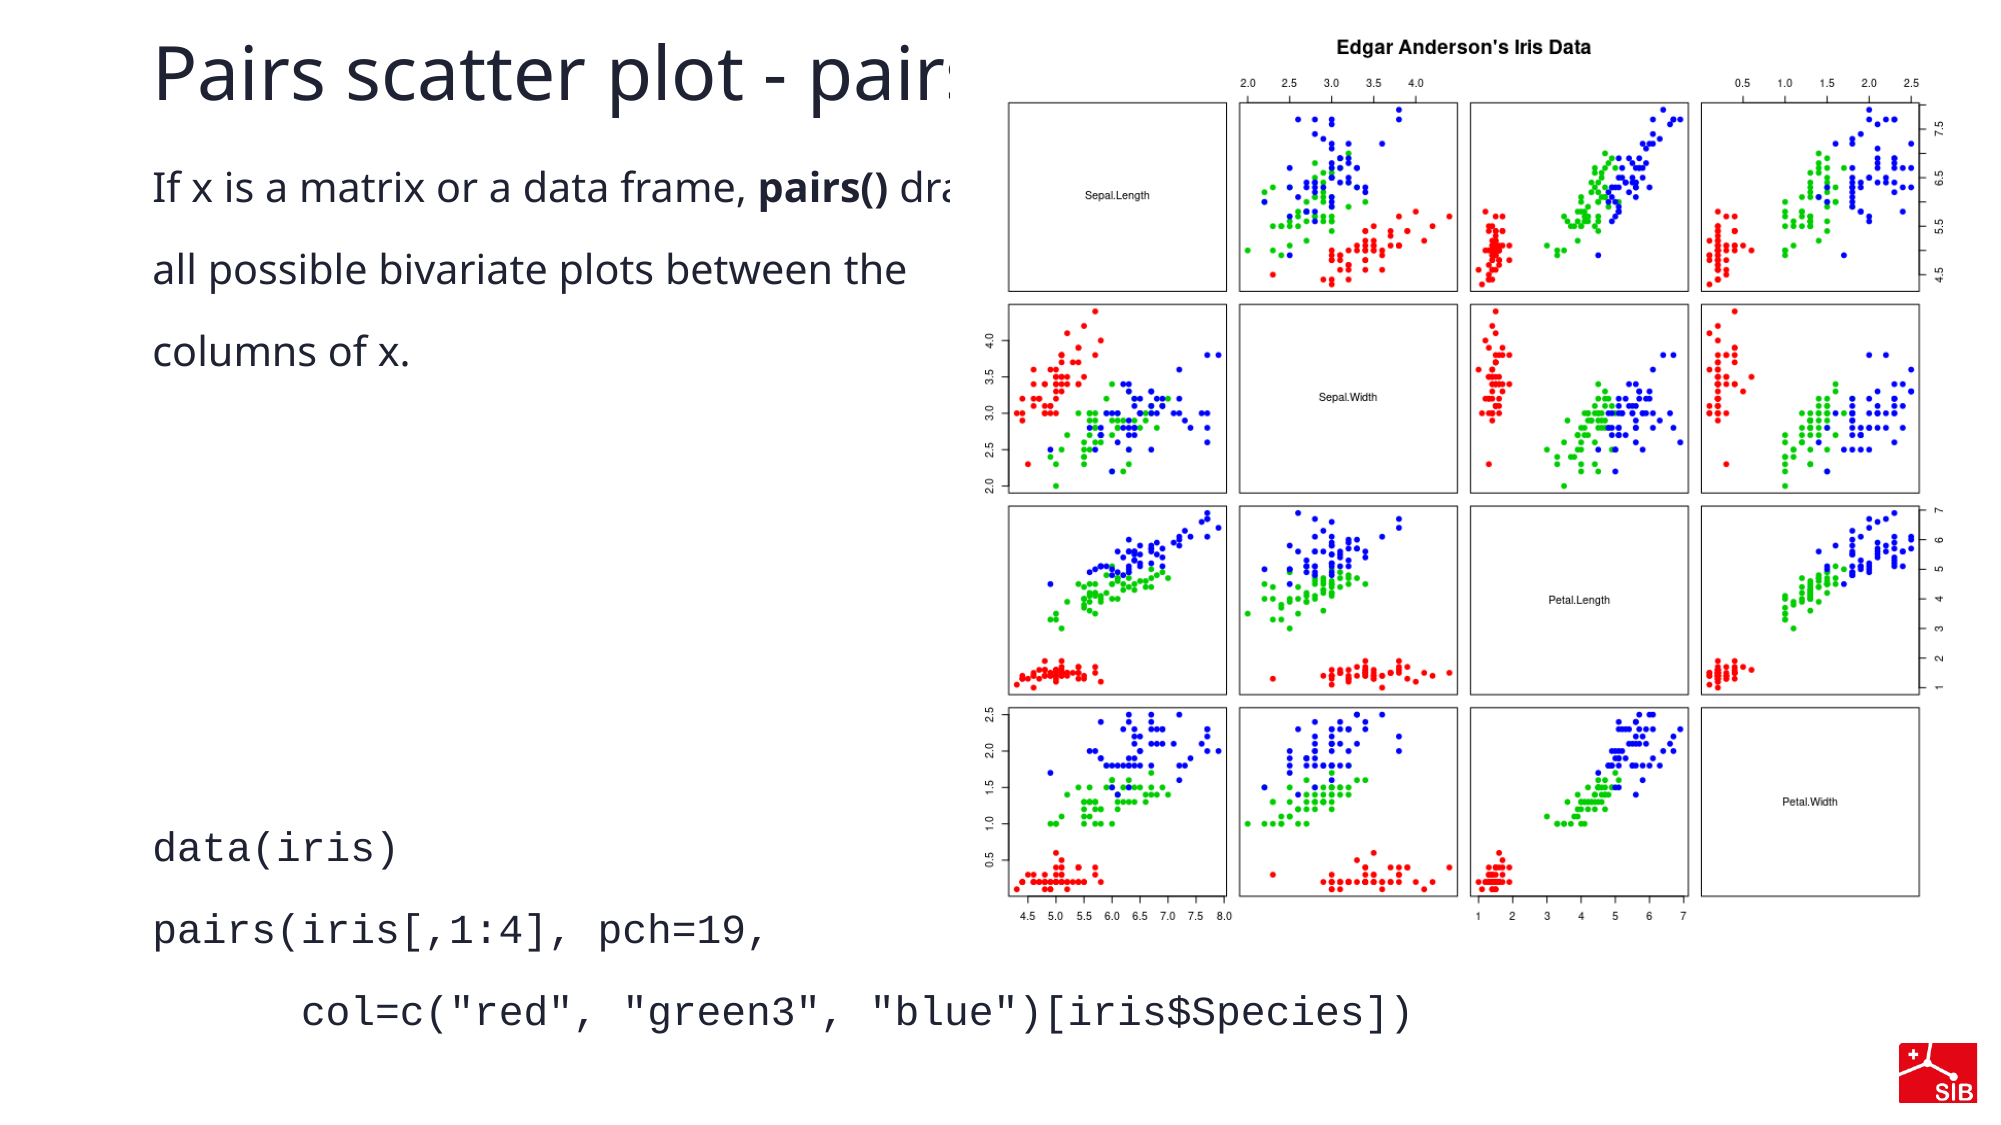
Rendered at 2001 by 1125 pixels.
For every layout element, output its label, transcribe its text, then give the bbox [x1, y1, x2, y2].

title Pairs scatter plot - pairs() [137, 42, 950, 117]
picture [950, 18, 1978, 955]
list If x is a matrix or a data frame, pairs() draws all possible bivariate plots between the columns of x. data(iris) pairs(iris[,1:4], pch=19, col=c("red", "green3", "blue")[iris$Species]) [137, 153, 1863, 1046]
